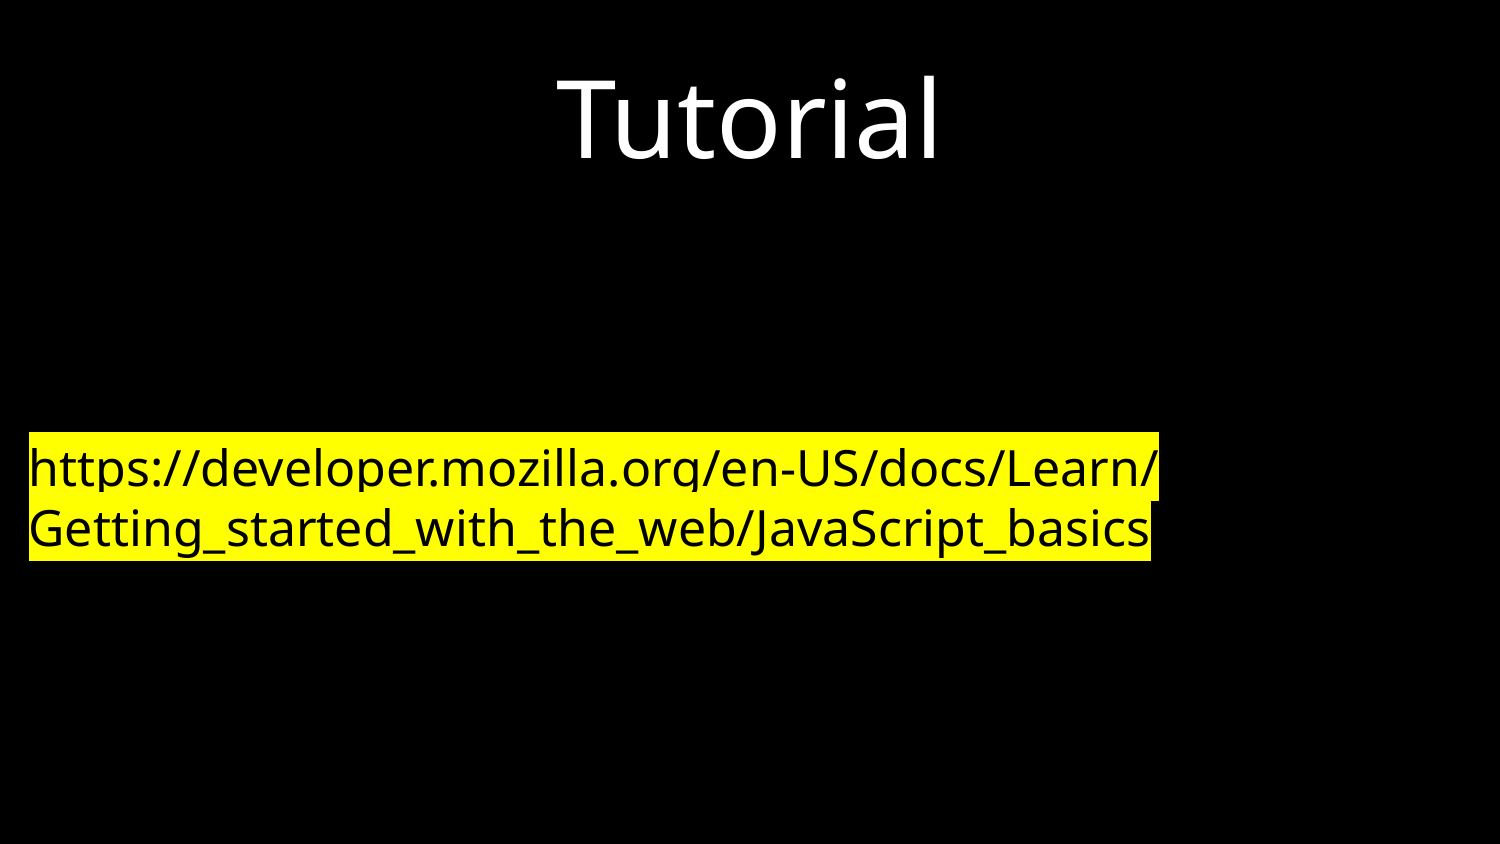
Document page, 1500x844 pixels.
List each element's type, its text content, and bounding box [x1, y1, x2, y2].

title Tutorial [109, 21, 1391, 209]
list https://developer.mozilla.org/en-US/docs/Learn/Getting_started_with_the_web/JavaScript_basics [0, 224, 1500, 768]
